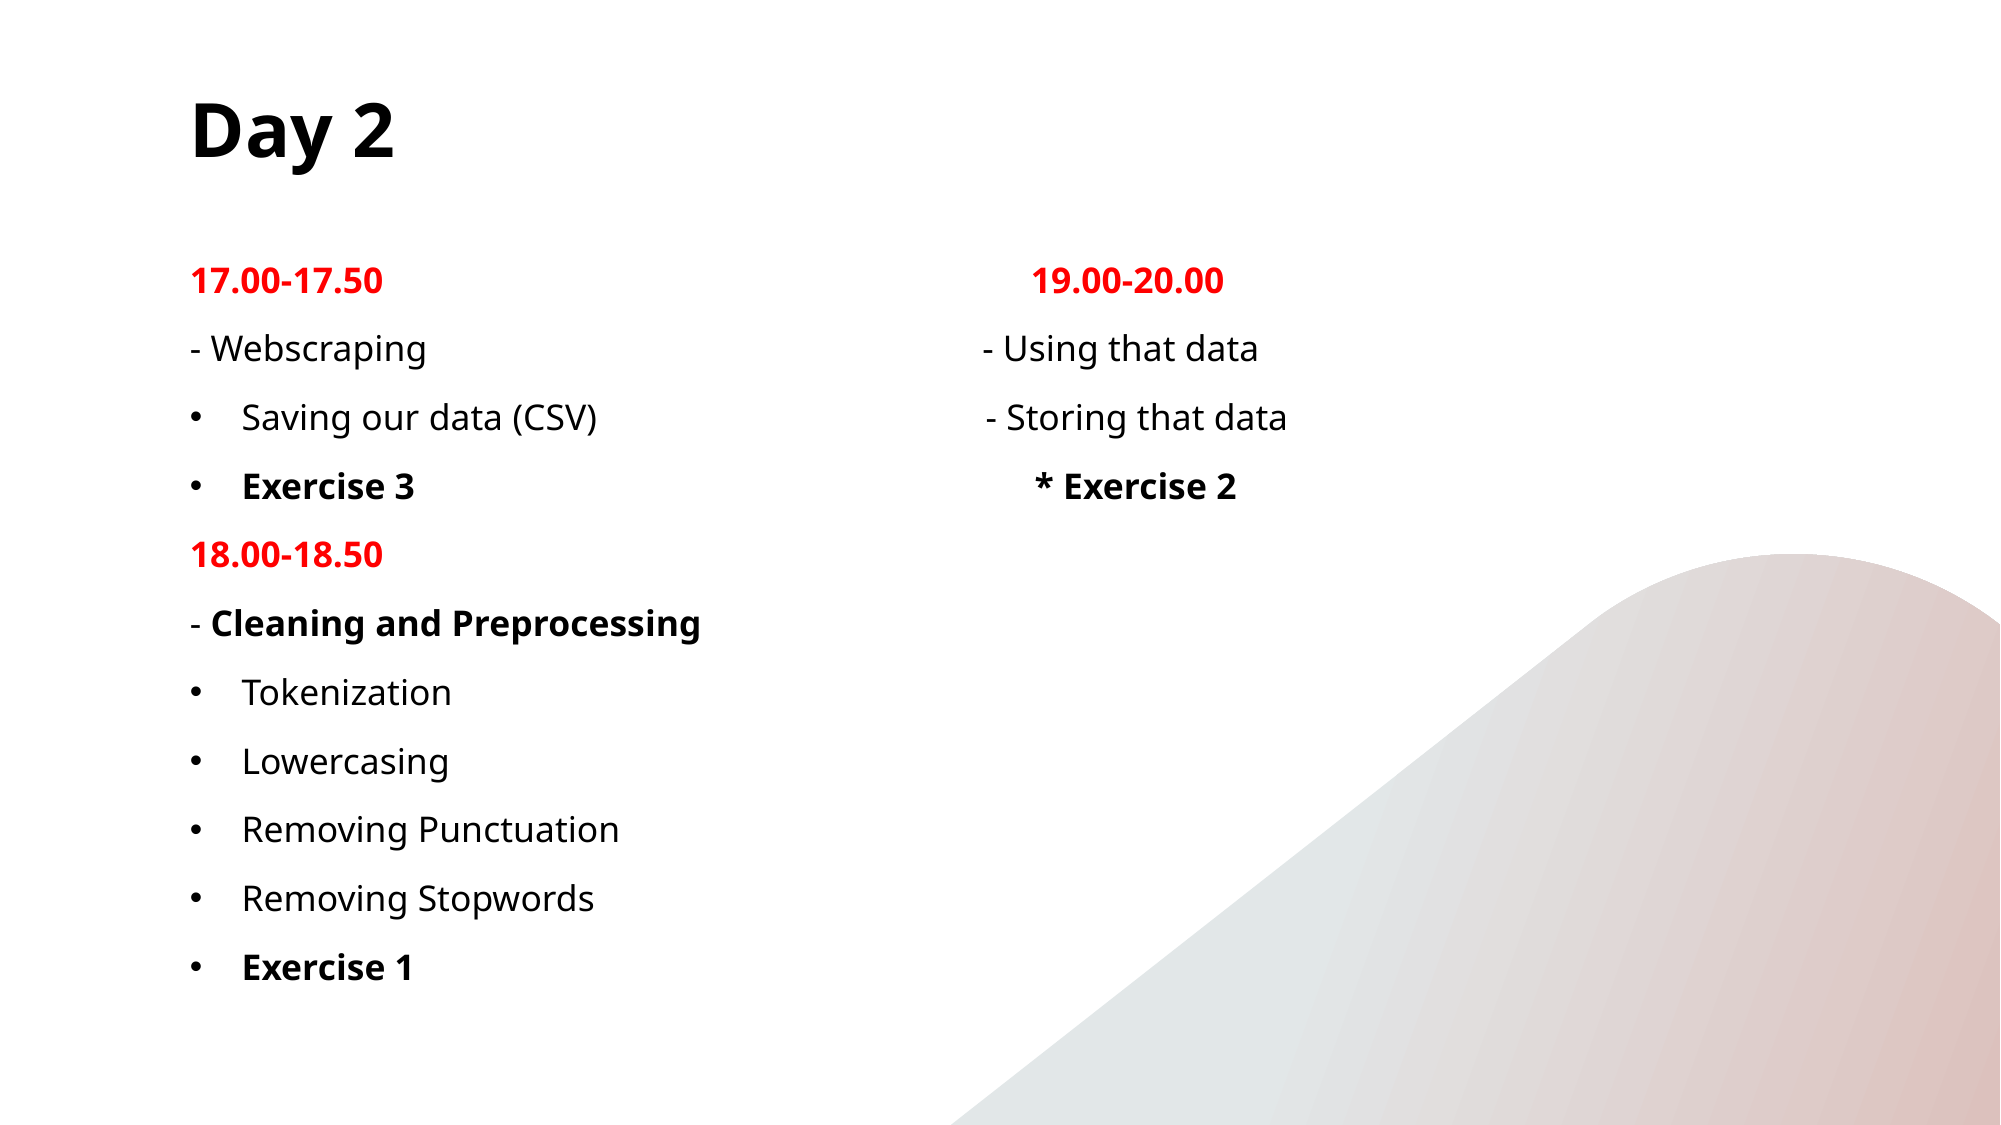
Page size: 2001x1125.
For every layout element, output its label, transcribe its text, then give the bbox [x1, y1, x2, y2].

subtitle 17.00-17.50 19.00-20.00 - Webscraping - Using that data Saving our data (CSV) - Storing that data Exercise 3 * Exercise 2 18.00-18.50 - Cleaning and Preprocessing Tokenization Lowercasing Removing Punctuation Removing Stopwords Exercise 1 [174, 241, 1695, 1070]
title Day 2 [174, 73, 547, 181]
